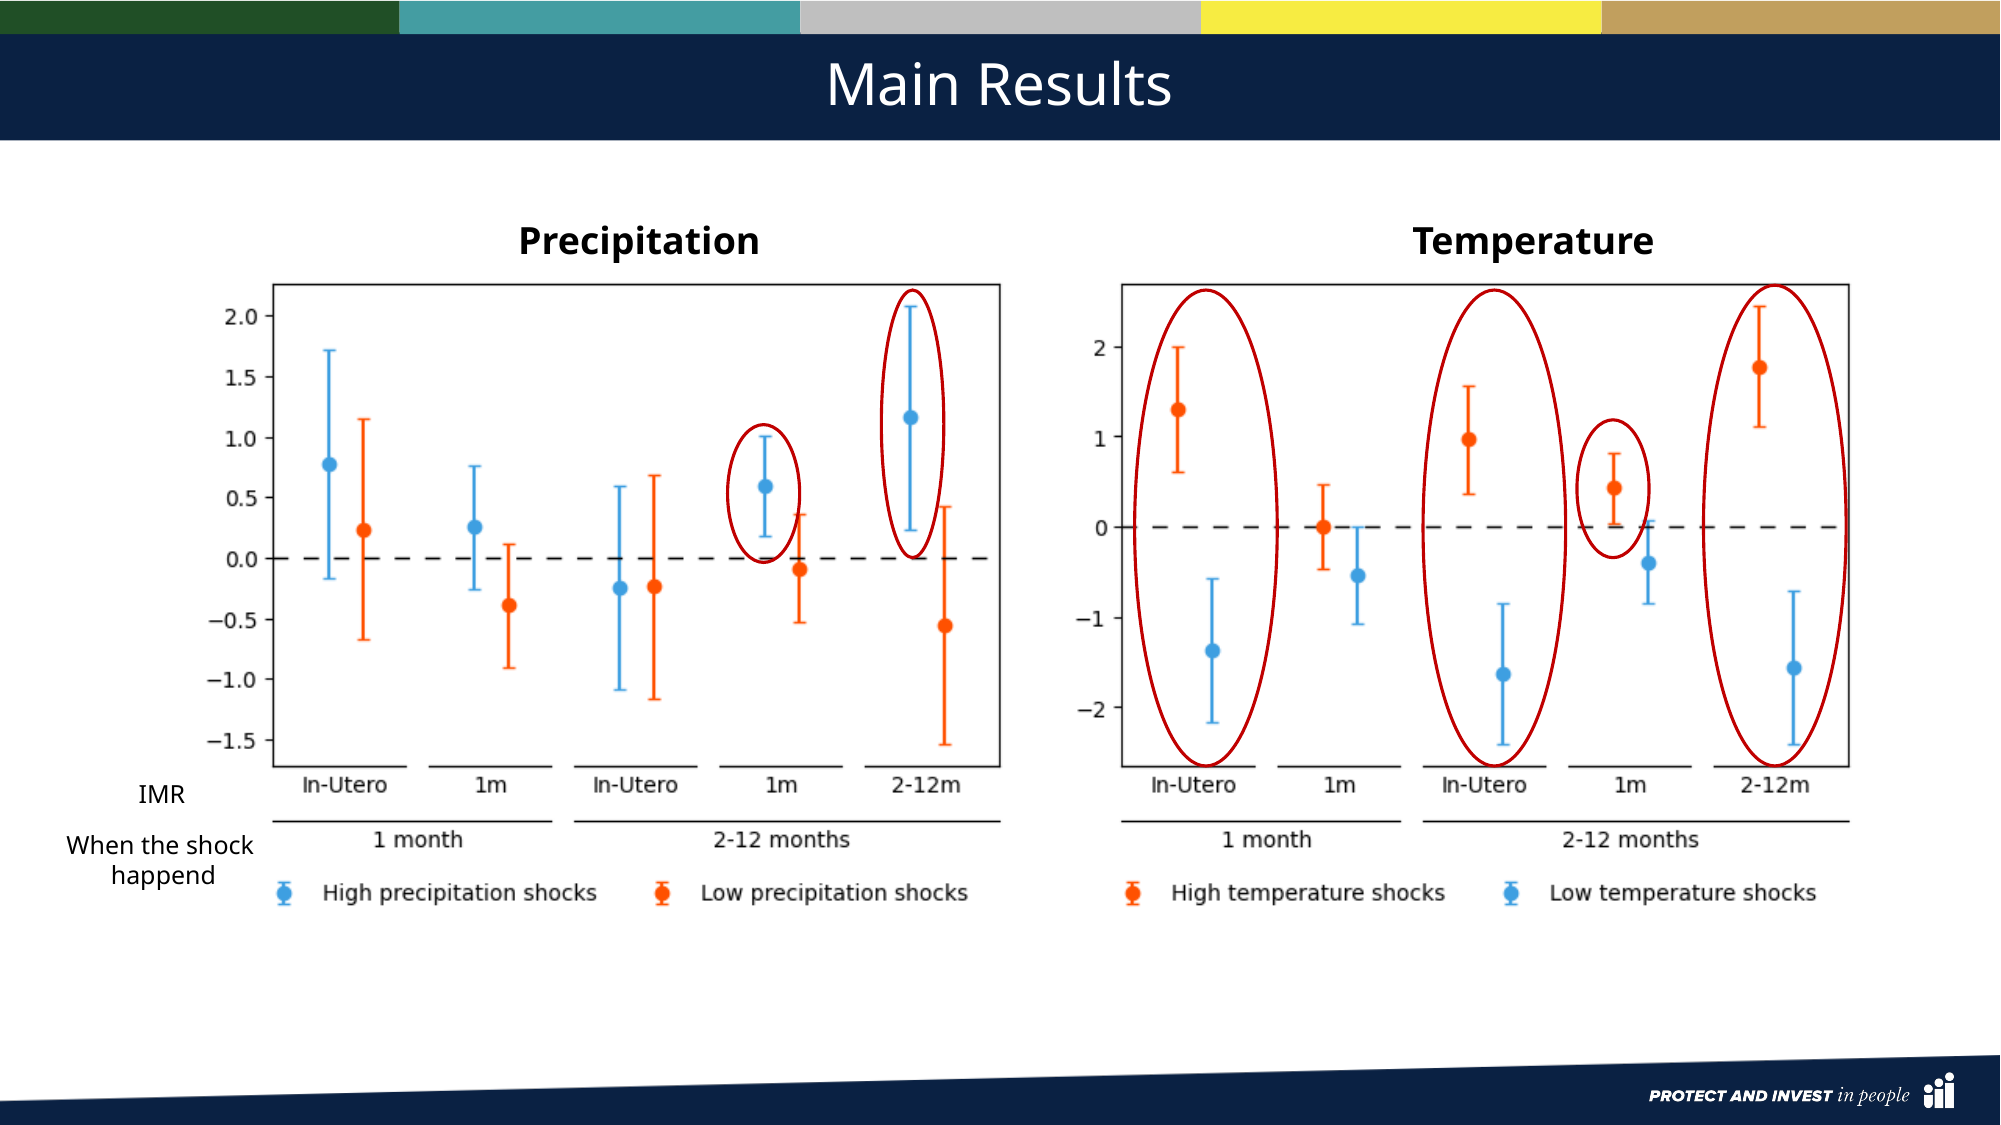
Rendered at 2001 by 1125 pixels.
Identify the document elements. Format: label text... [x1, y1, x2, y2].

list Main Results [0, 35, 2000, 141]
text_box Temperature [1225, 209, 1842, 269]
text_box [0, 0, 2000, 35]
text_box When the shock happend [0, 822, 189, 897]
text_box IMR [0, 770, 189, 816]
text_box Precipitation [331, 209, 948, 269]
picture [189, 269, 1016, 929]
picture [1058, 269, 1865, 929]
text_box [0, 1055, 2000, 1125]
